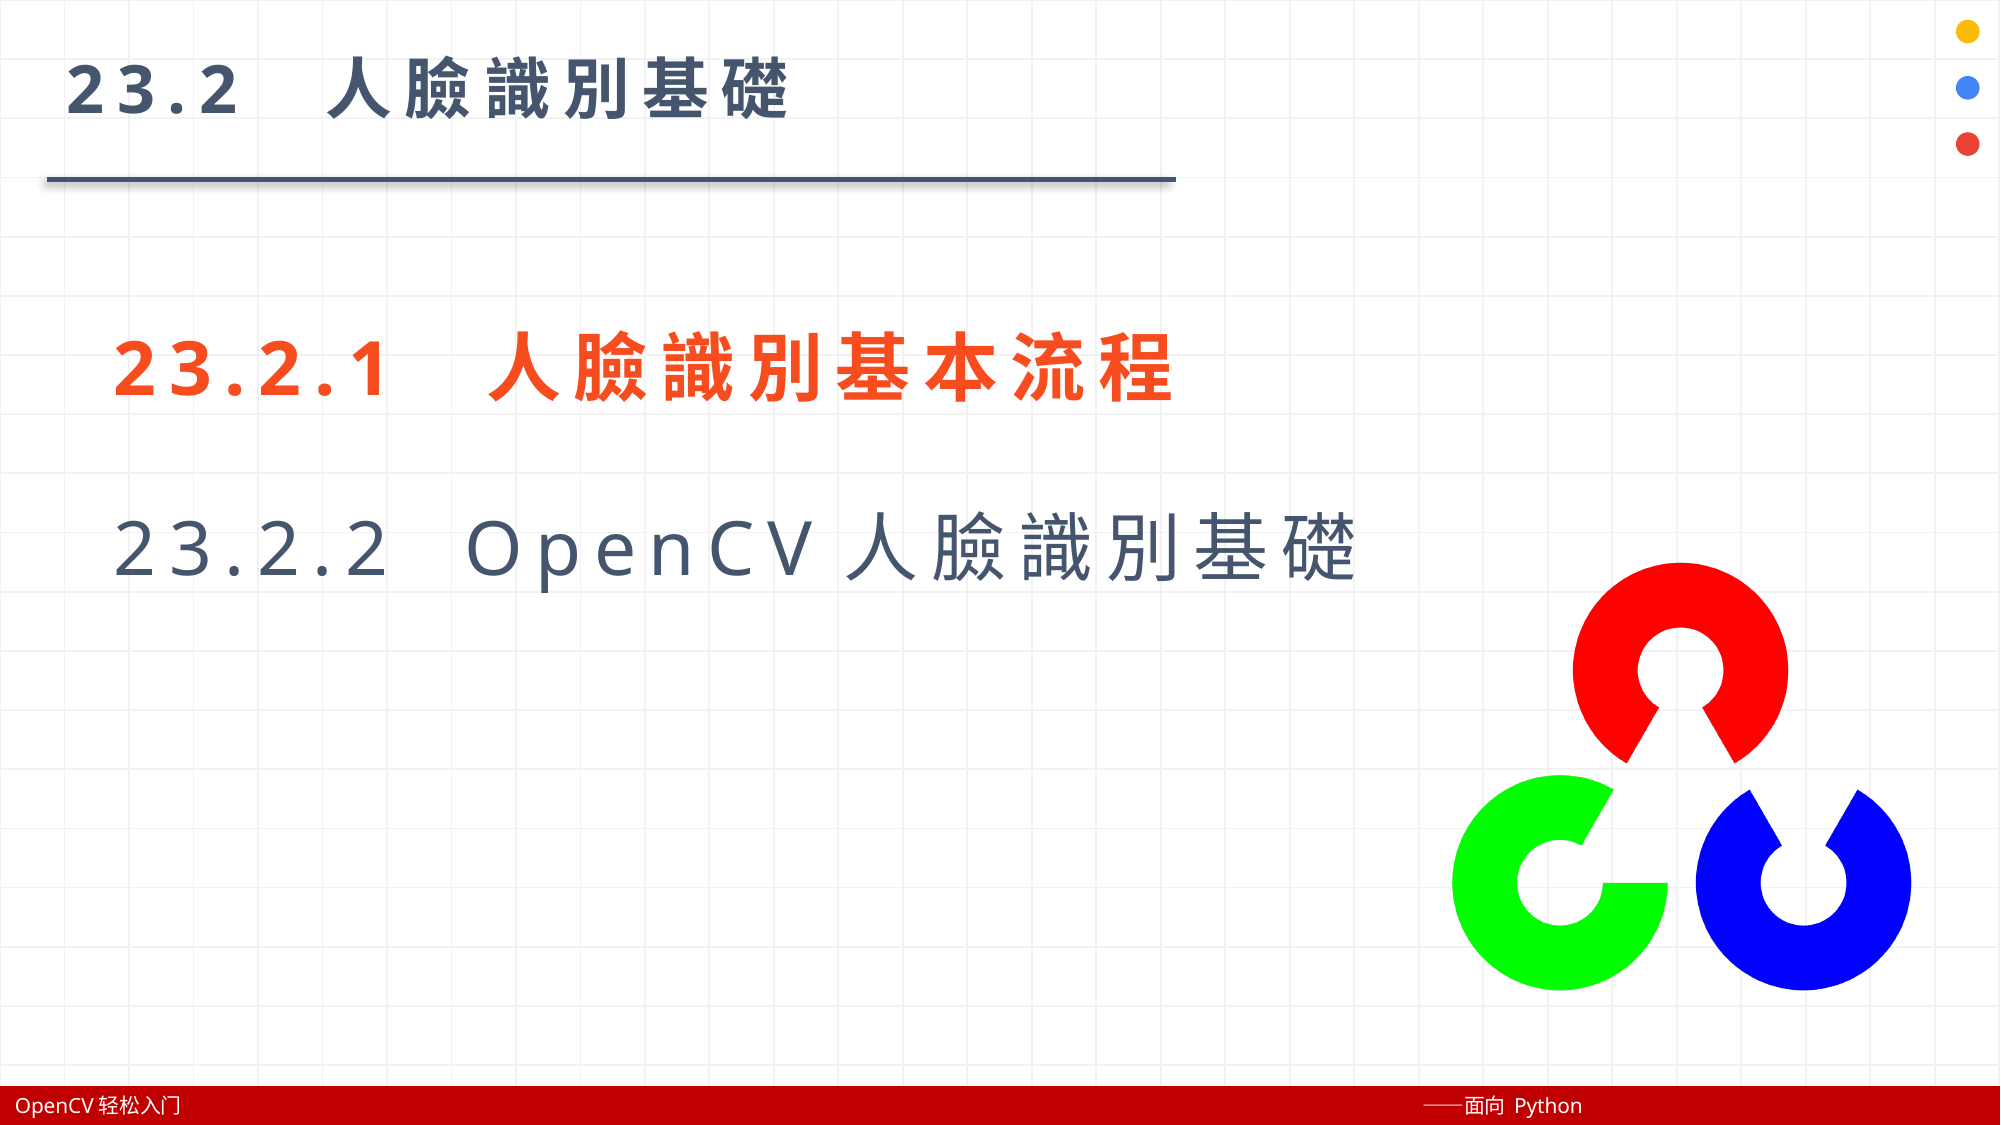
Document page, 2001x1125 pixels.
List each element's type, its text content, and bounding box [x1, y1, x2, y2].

text_box 23.2 人臉識別基礎 [51, 39, 804, 135]
picture [1450, 562, 1914, 1003]
text_box 23.2.1 人臉識別基本流程 23.2.2 OpenCV人臉識別基礎 [99, 223, 1372, 778]
